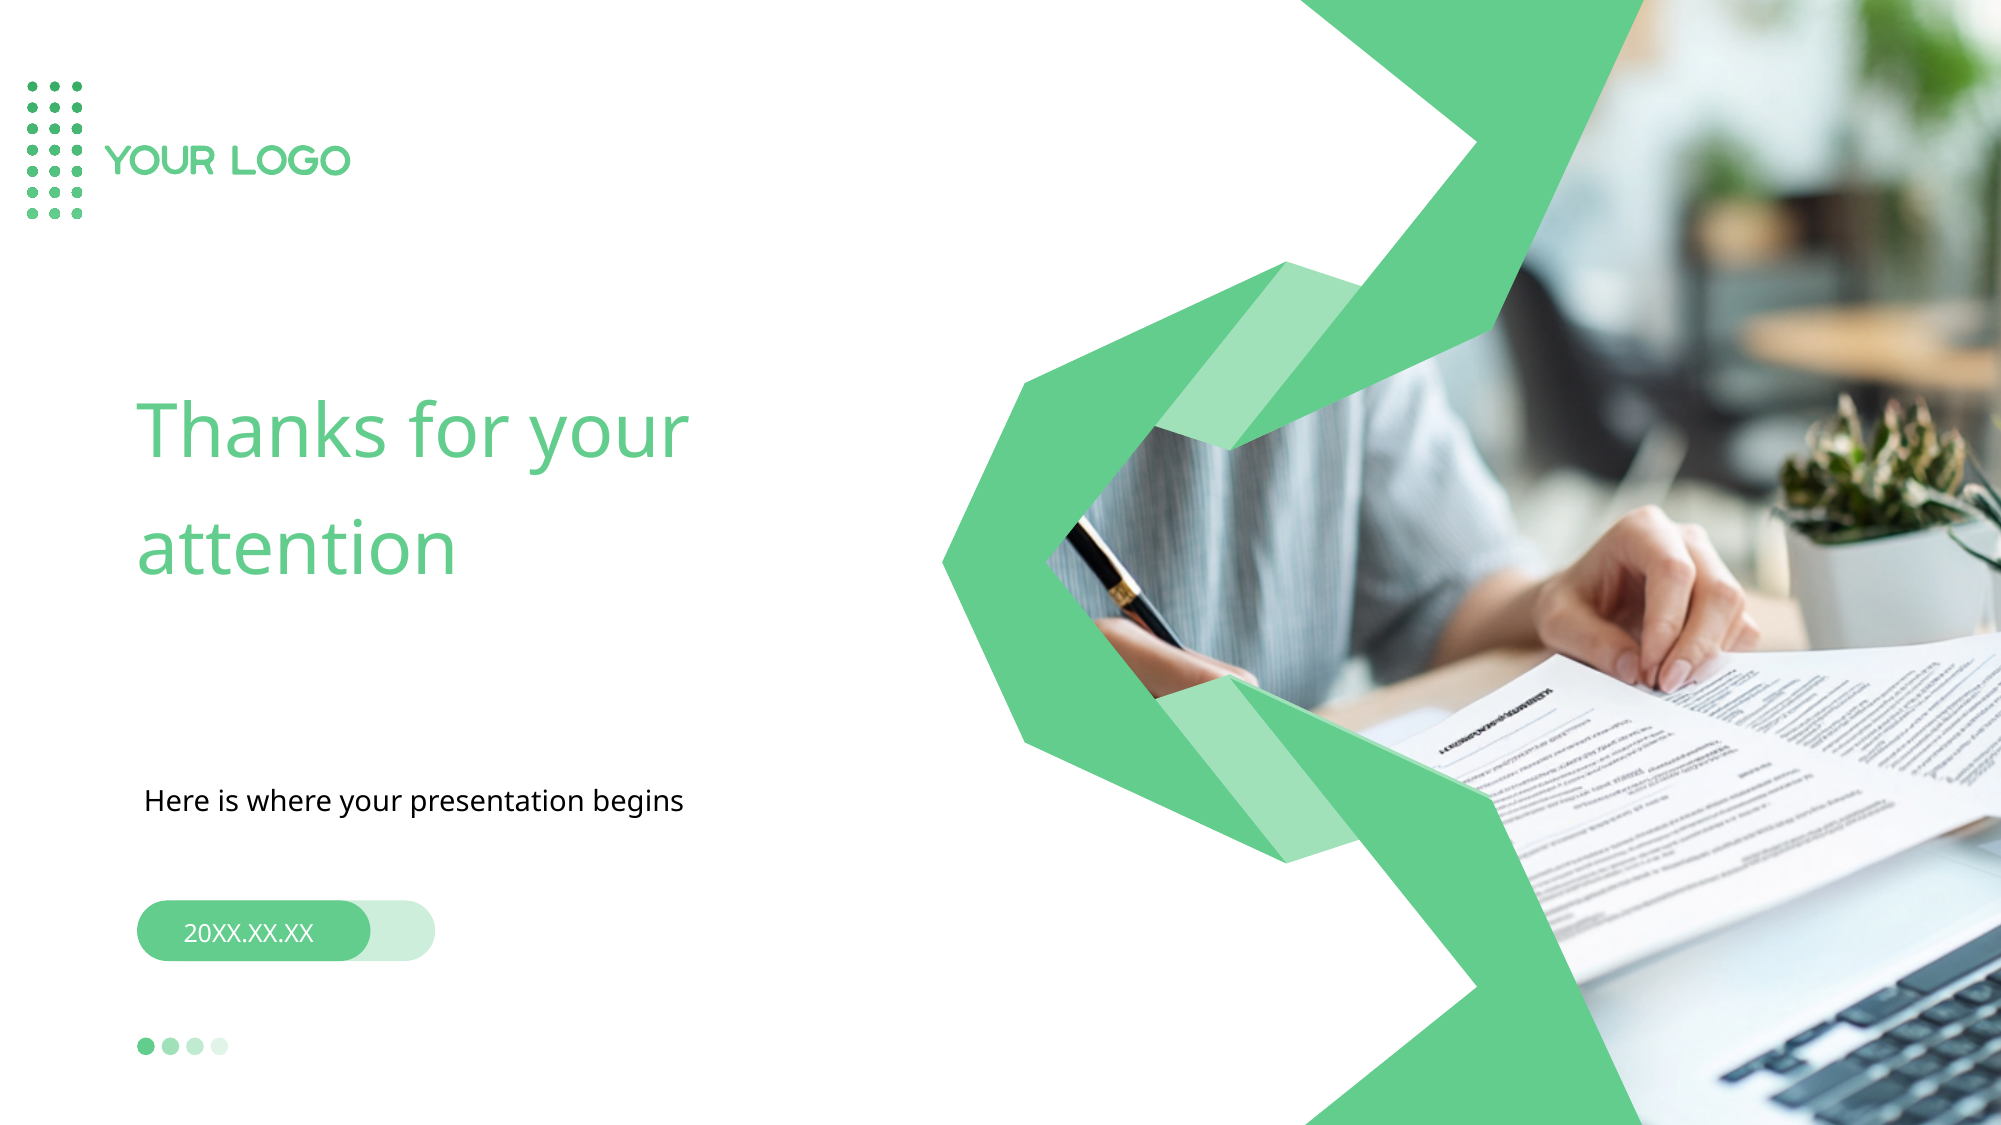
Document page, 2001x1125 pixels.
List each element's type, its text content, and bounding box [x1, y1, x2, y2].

text_box [49, 208, 60, 219]
text_box Thanks for your attention [121, 218, 943, 727]
text_box [161, 145, 189, 175]
text_box [27, 208, 38, 219]
text_box [27, 166, 38, 177]
text_box [943, 423, 1006, 702]
text_box [49, 102, 60, 113]
text_box [27, 102, 38, 113]
text_box [288, 145, 319, 175]
text_box Here is where your presentation begins [129, 772, 938, 823]
text_box [320, 145, 351, 176]
text_box [49, 187, 60, 198]
text_box [129, 145, 160, 176]
text_box [186, 1037, 204, 1056]
text_box [210, 1037, 229, 1056]
text_box [71, 208, 83, 219]
text_box [27, 144, 38, 156]
text_box [190, 145, 215, 175]
text_box [71, 81, 83, 92]
text_box [147, 900, 371, 962]
text_box [137, 1037, 155, 1056]
text_box [71, 144, 83, 156]
text_box [256, 145, 287, 175]
picture [1006, 0, 2001, 1125]
text_box [137, 910, 145, 952]
text_box [49, 166, 60, 177]
text_box [232, 145, 256, 175]
text_box [49, 144, 60, 156]
text_box 20XX.XX.XX [145, 908, 353, 954]
text_box [104, 145, 132, 175]
text_box [49, 123, 60, 134]
text_box [341, 900, 436, 962]
text_box [27, 81, 38, 92]
text_box [71, 187, 83, 198]
text_box [71, 123, 83, 134]
text_box [71, 166, 83, 177]
text_box [71, 102, 83, 113]
text_box [161, 1037, 180, 1056]
text_box [49, 81, 60, 92]
text_box [27, 123, 38, 134]
text_box [27, 187, 38, 198]
